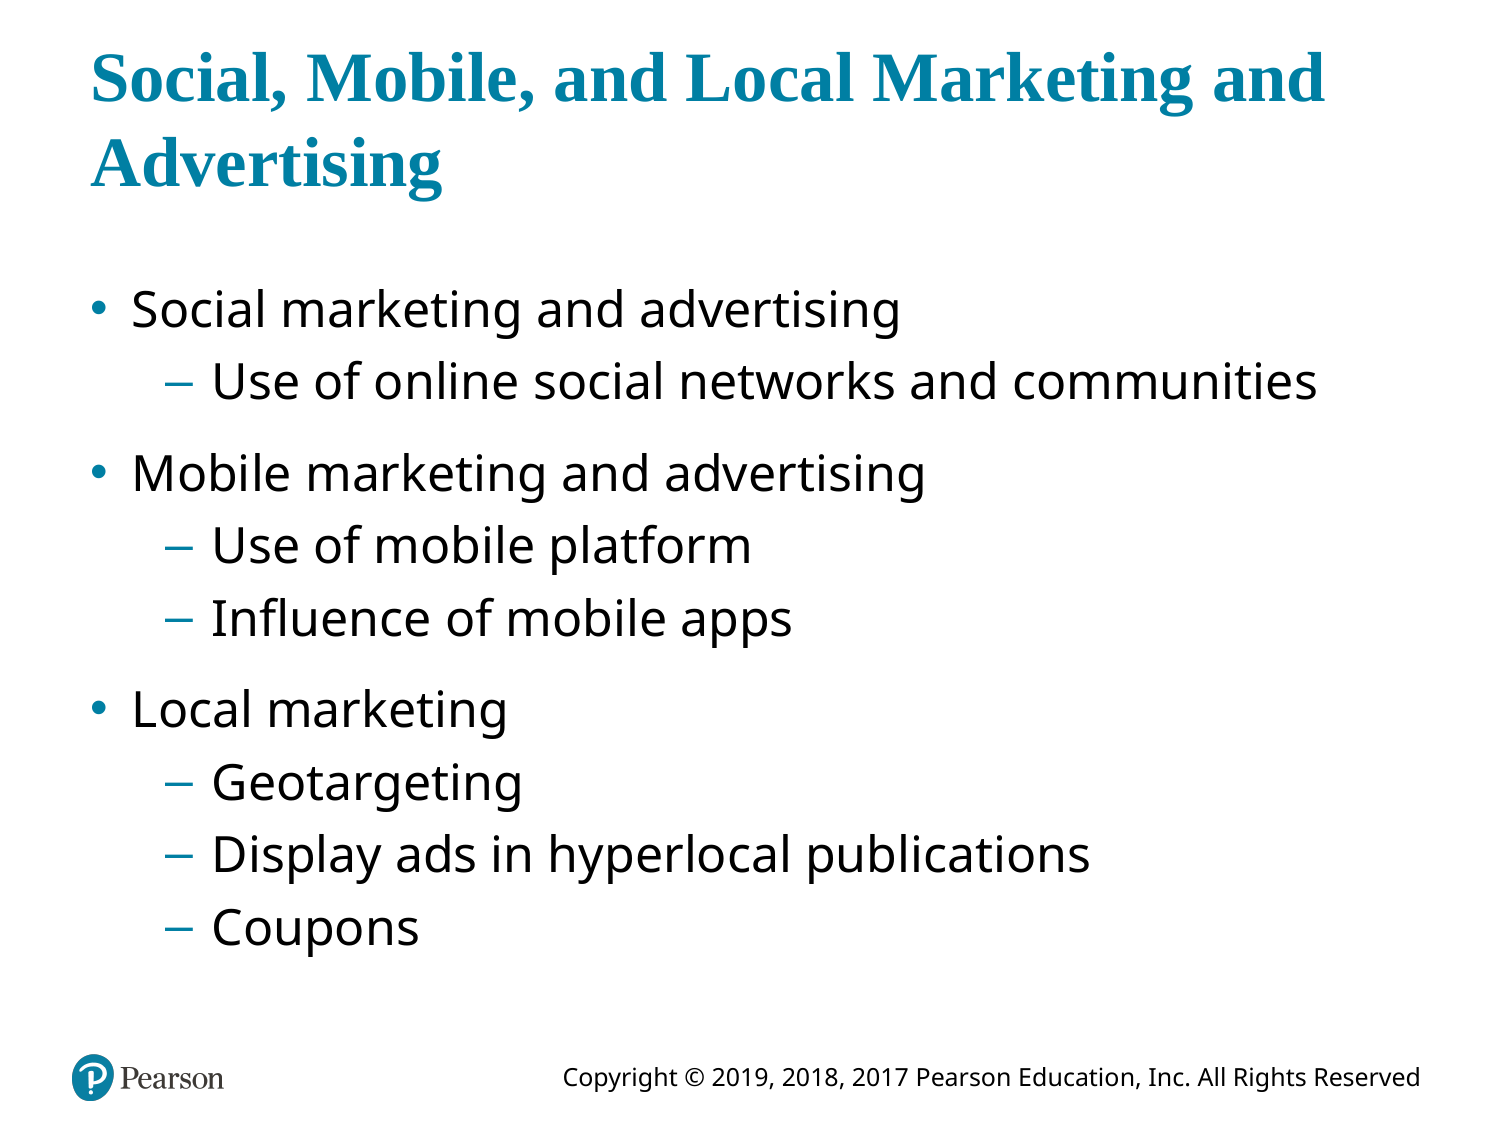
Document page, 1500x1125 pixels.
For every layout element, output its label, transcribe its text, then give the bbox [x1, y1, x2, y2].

title Social, Mobile, and Local Marketing and Advertising [75, 35, 1425, 216]
list Social marketing and advertising Use of online social networks and communities Mobile marketing and advertising Use of mobile platform Influence of mobile apps Local marketing Geotargeting Display ads in hyperlocal publications Coupons [75, 262, 1425, 1005]
picture [80, 1063, 106, 1088]
picture [72, 1054, 88, 1070]
picture [72, 1087, 83, 1101]
picture [98, 1054, 224, 1101]
